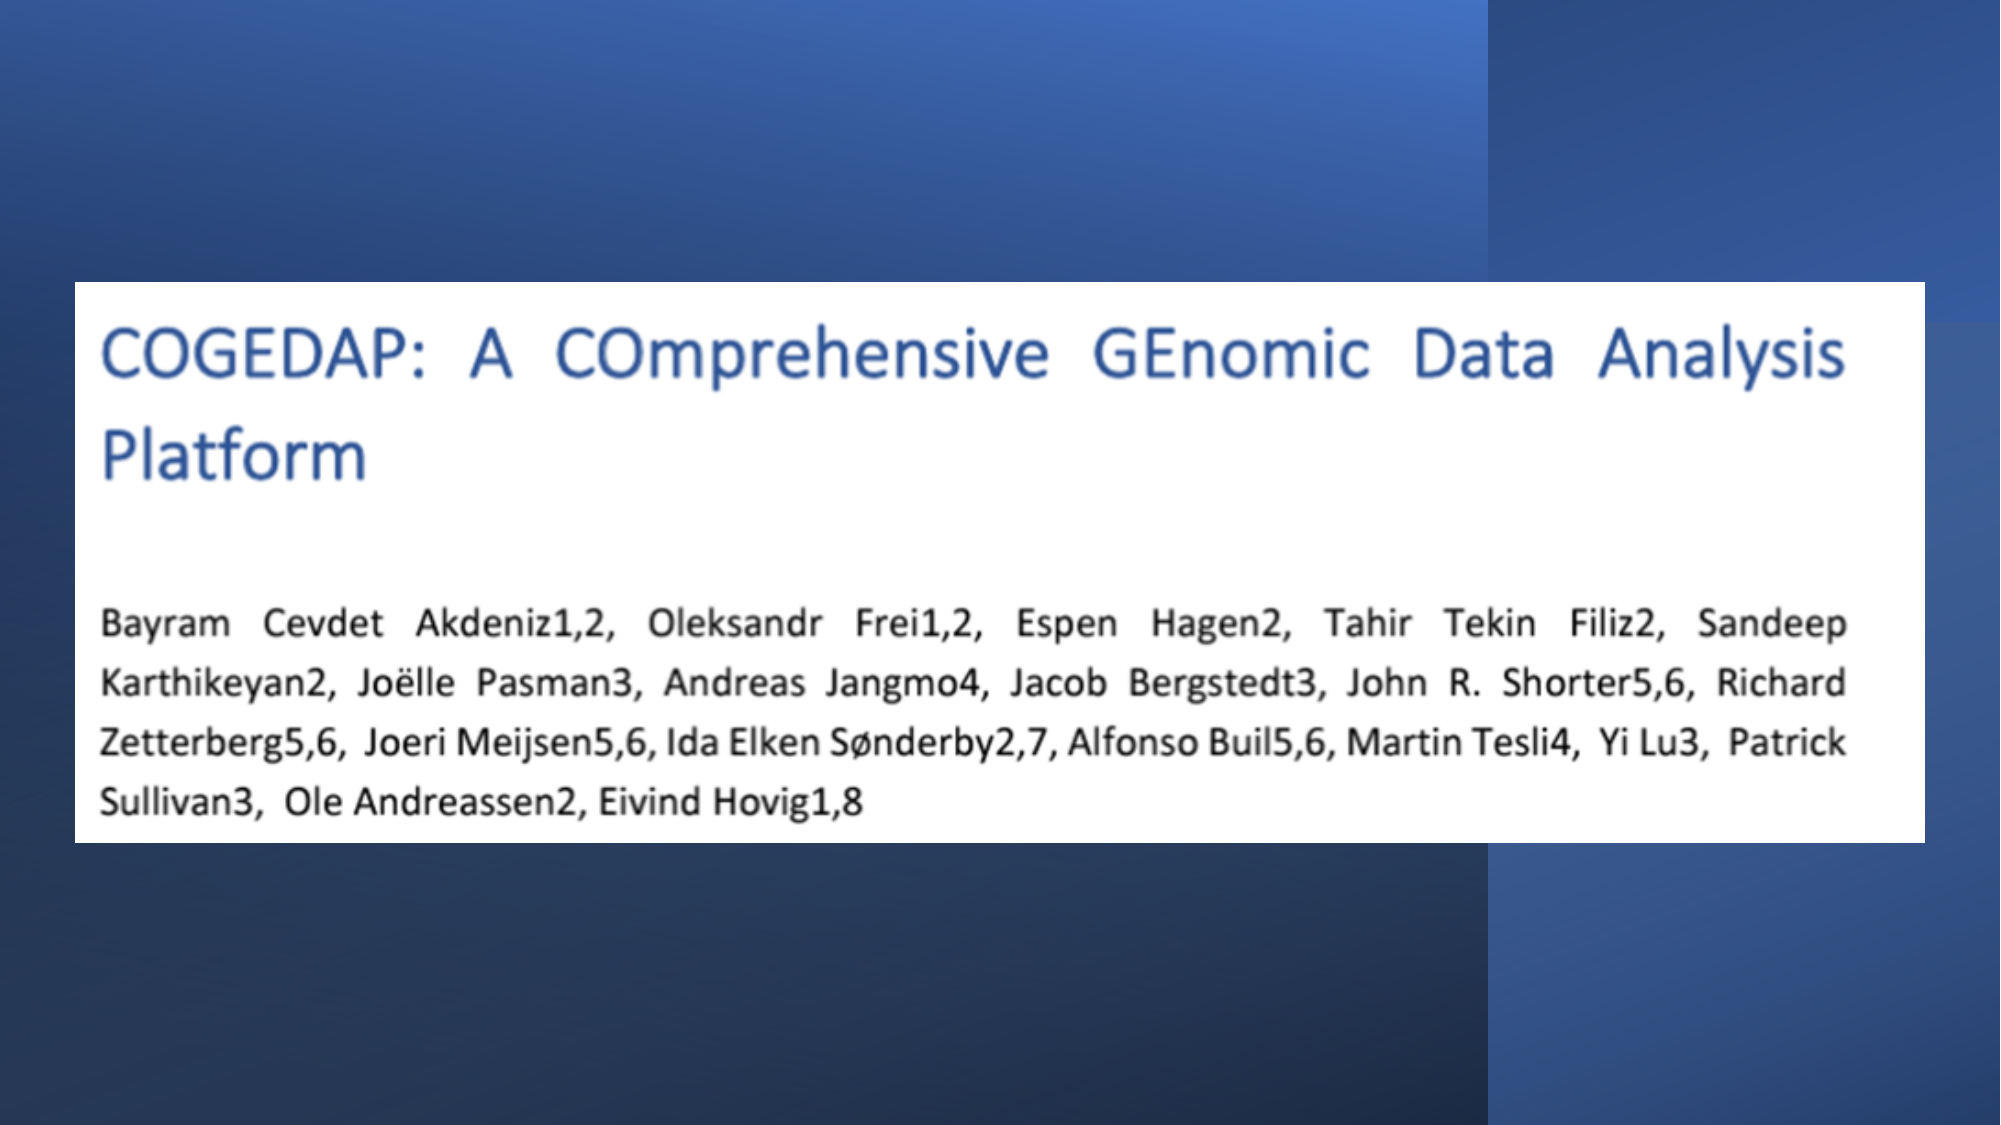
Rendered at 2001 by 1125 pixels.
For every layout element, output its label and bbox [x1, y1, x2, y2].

list [74, 282, 1925, 843]
text_box [0, 0, 1489, 321]
text_box [0, 321, 2000, 1125]
text_box [1489, 0, 2000, 321]
